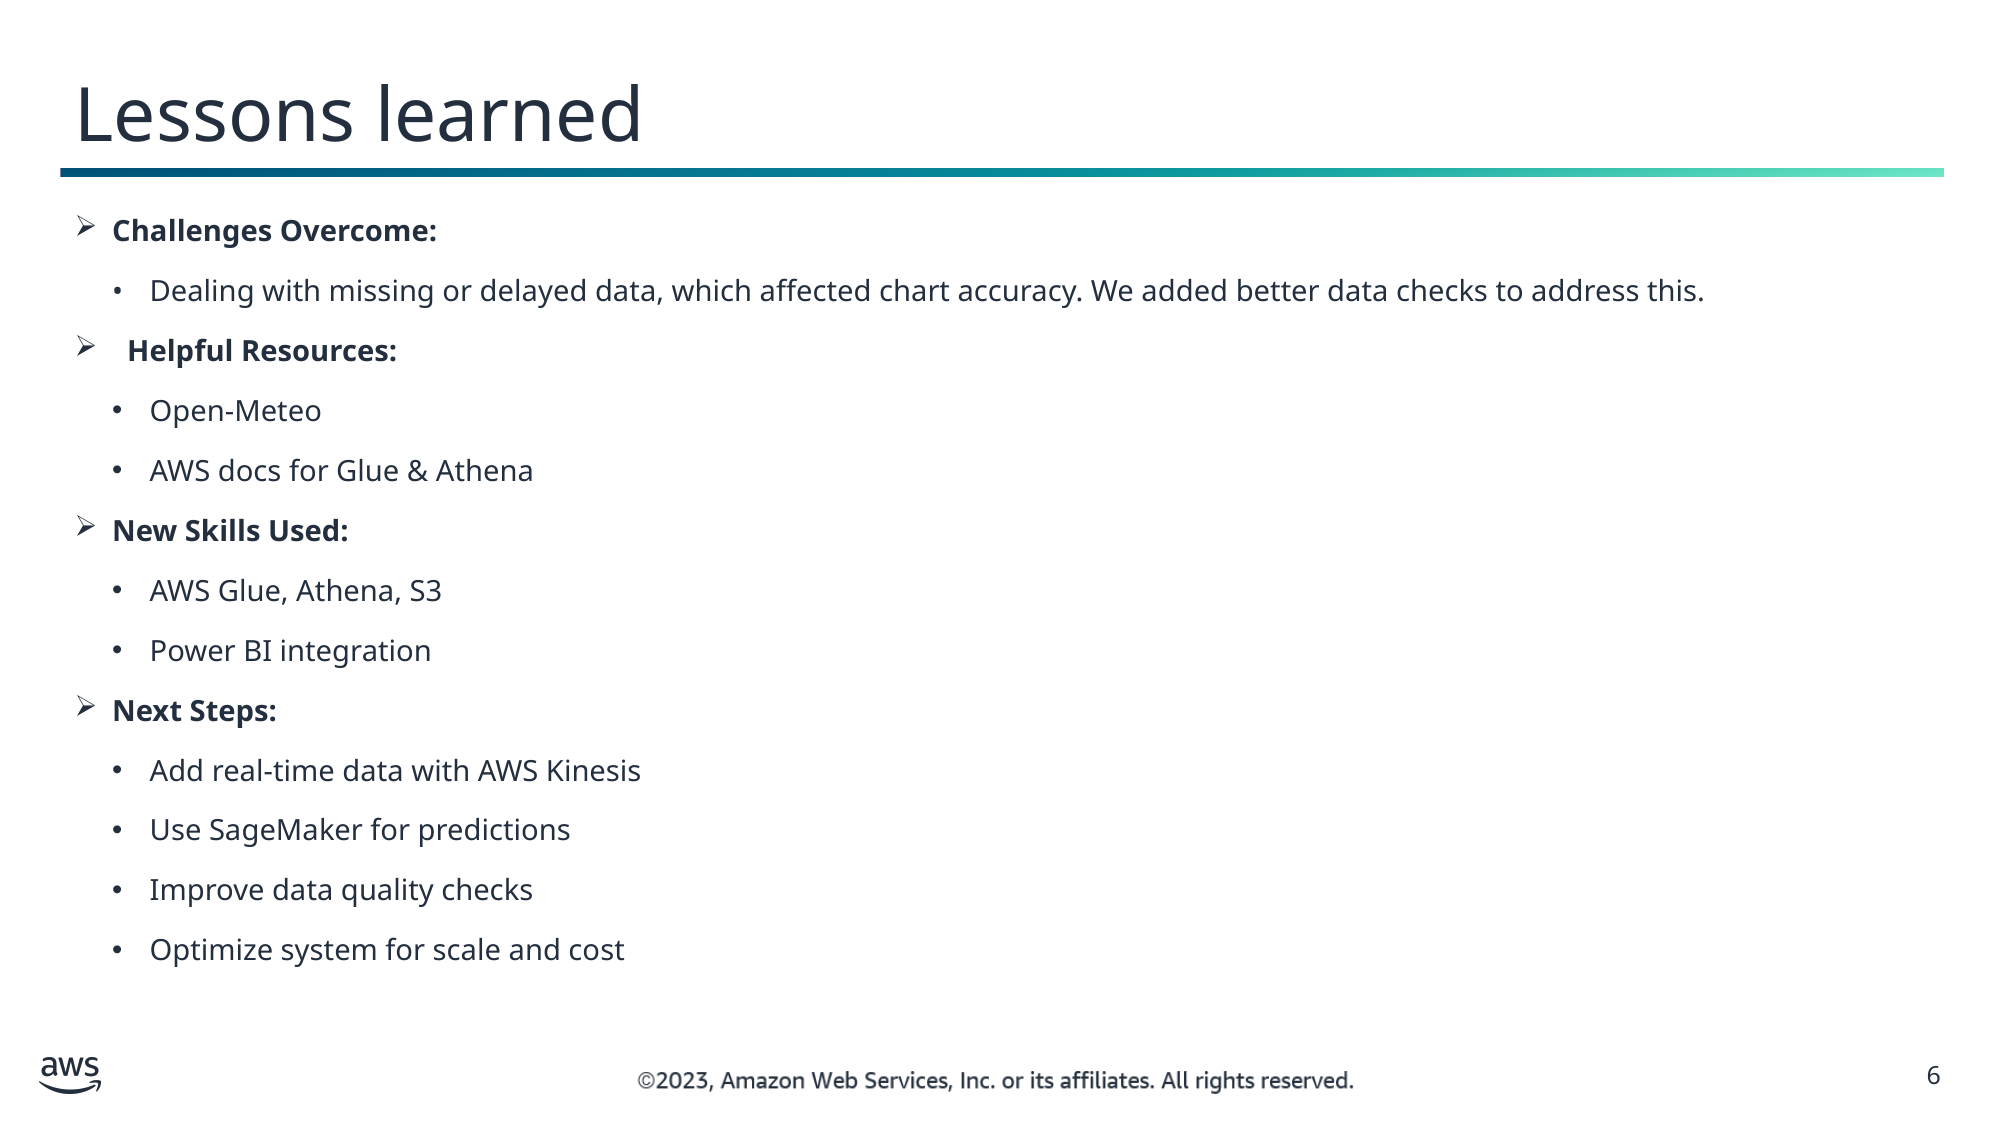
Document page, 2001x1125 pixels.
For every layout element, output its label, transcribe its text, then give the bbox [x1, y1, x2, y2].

picture [39, 1057, 101, 1094]
title Lessons learned [59, 57, 1941, 144]
list Challenges Overcome: Dealing with missing or delayed data, which affected chart accuracy. We added better data checks to address this. Helpful Resources: Open-Meteo AWS docs for Glue & Athena New Skills Used: AWS Glue, Athena, S3 Power BI integration Next Steps: Add real-time data with AWS Kinesis Use SageMaker for predictions Improve data quality checks Optimize system for scale and cost [59, 144, 1941, 1020]
slide_number 6 [1861, 1057, 1941, 1095]
picture [621, 1057, 1378, 1109]
